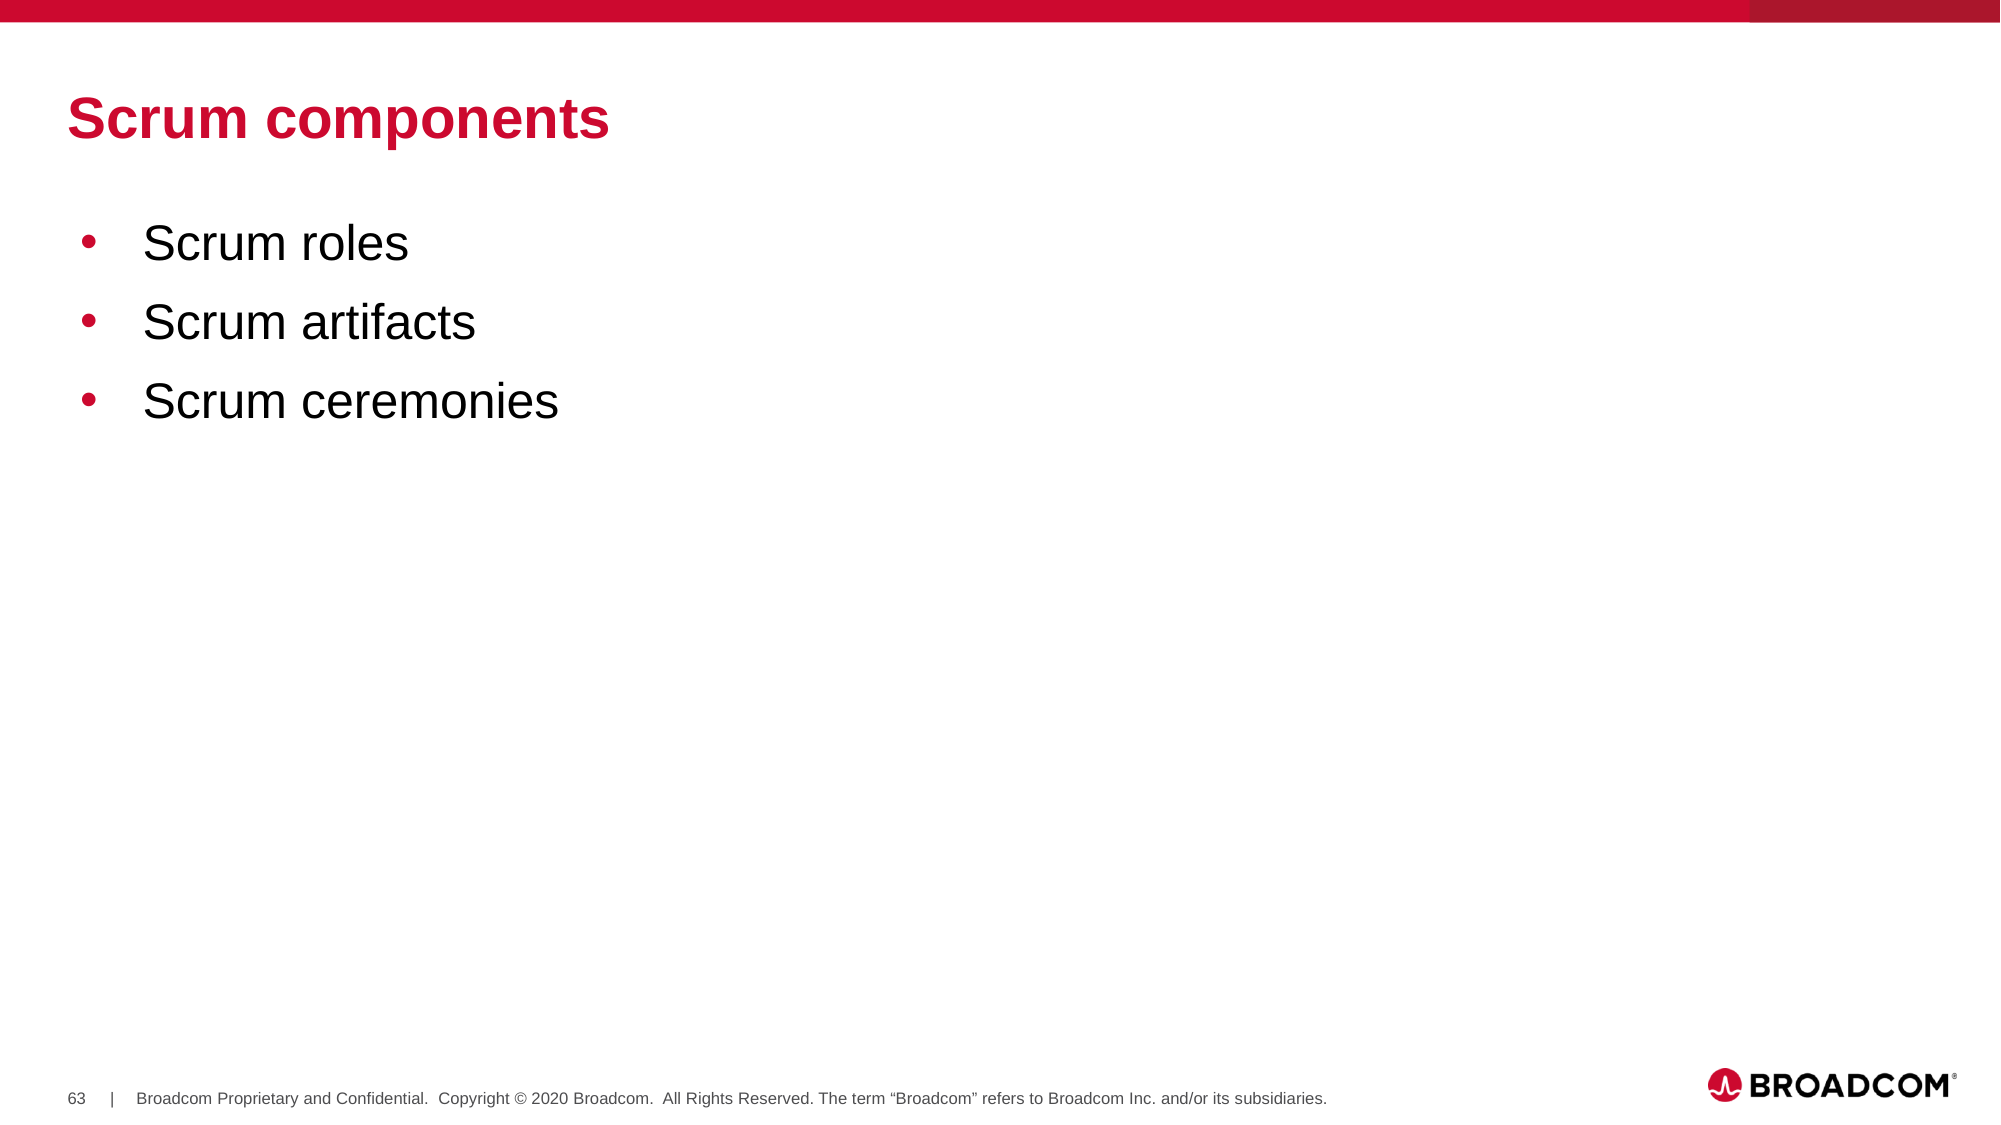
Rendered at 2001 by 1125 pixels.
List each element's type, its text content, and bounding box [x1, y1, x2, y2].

list Scrum roles Scrum artifacts Scrum ceremonies [67, 217, 1868, 432]
title Scrum components [67, 90, 1933, 151]
picture [1708, 1068, 1957, 1102]
